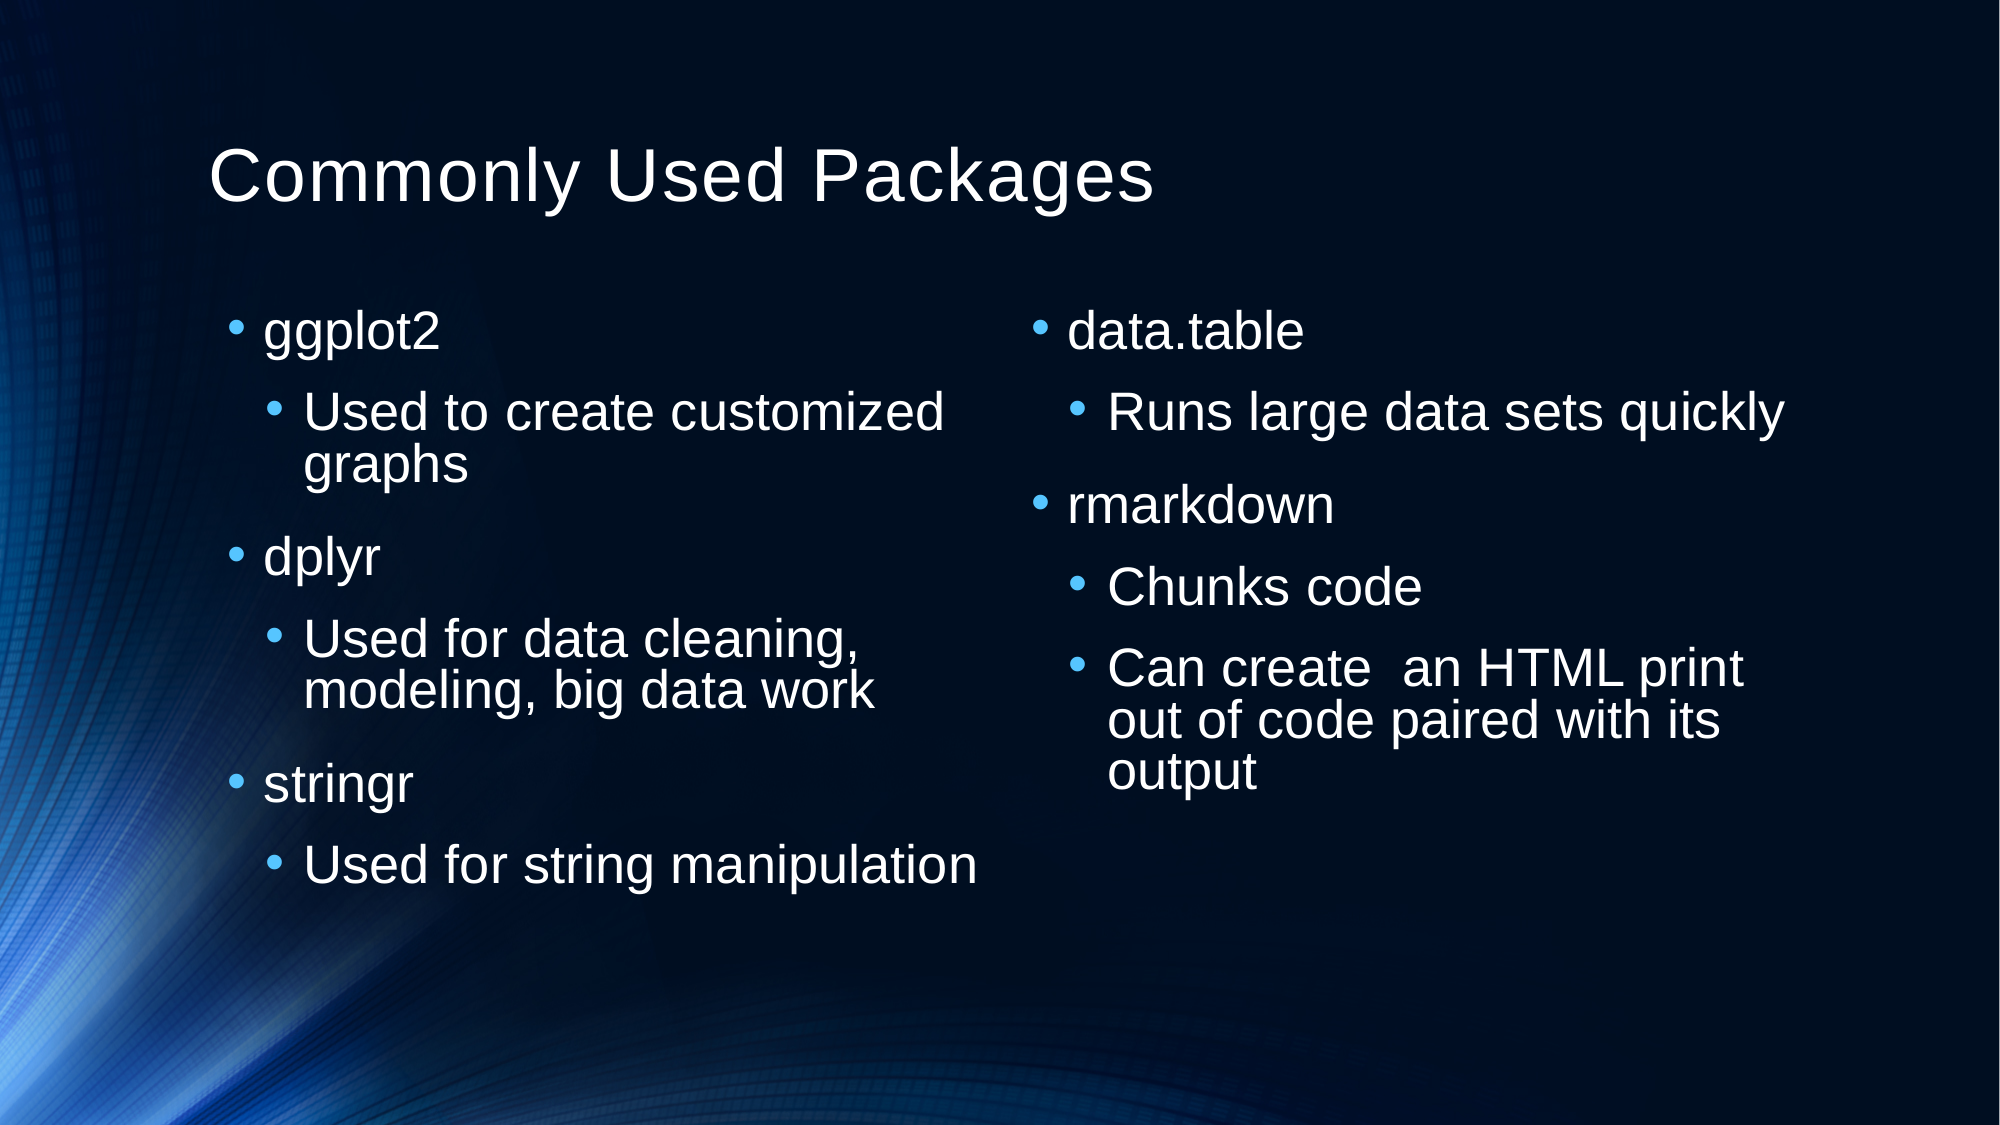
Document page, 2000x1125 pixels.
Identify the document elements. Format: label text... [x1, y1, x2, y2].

list ggplot2 Used to create customized graphs dplyr Used for data cleaning, modeling, big data work stringr Used for string manipulation data.table Runs large data sets quickly rmarkdown Chunks code Can create an HTML print out of code paired with its output [212, 299, 1850, 1063]
title Commonly Used Packages [193, 0, 1725, 225]
picture [0, 0, 2000, 1125]
